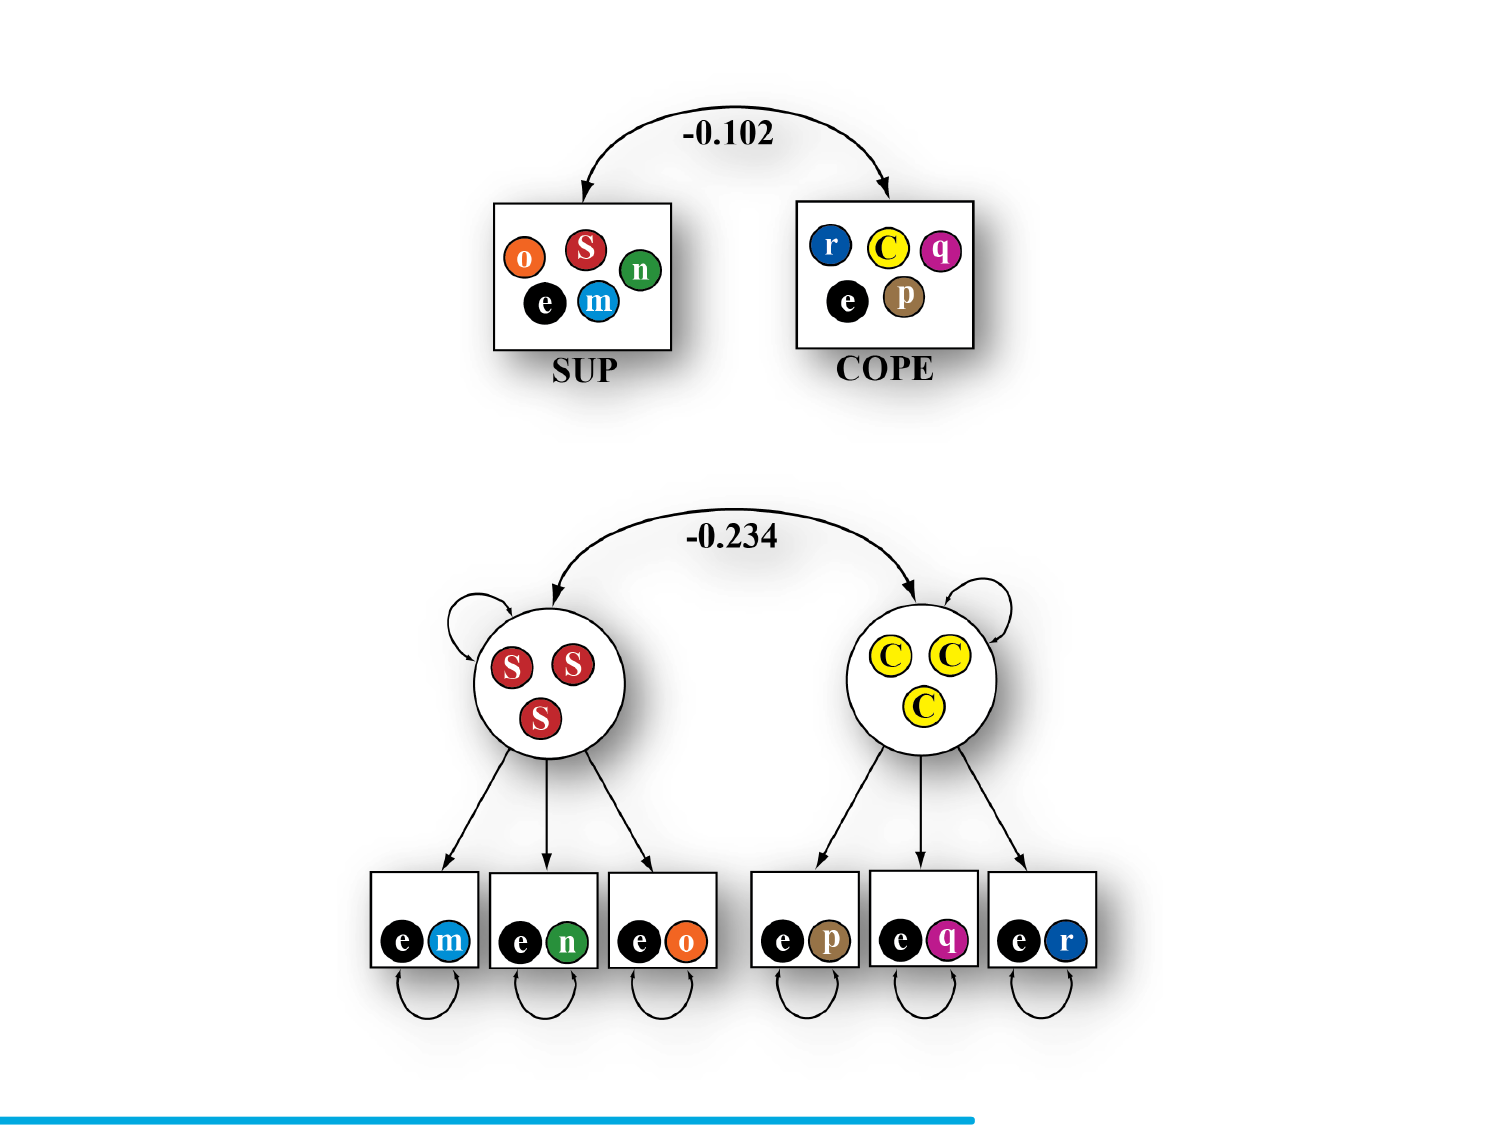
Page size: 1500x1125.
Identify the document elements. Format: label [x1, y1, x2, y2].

list [0, 0, 1500, 1125]
